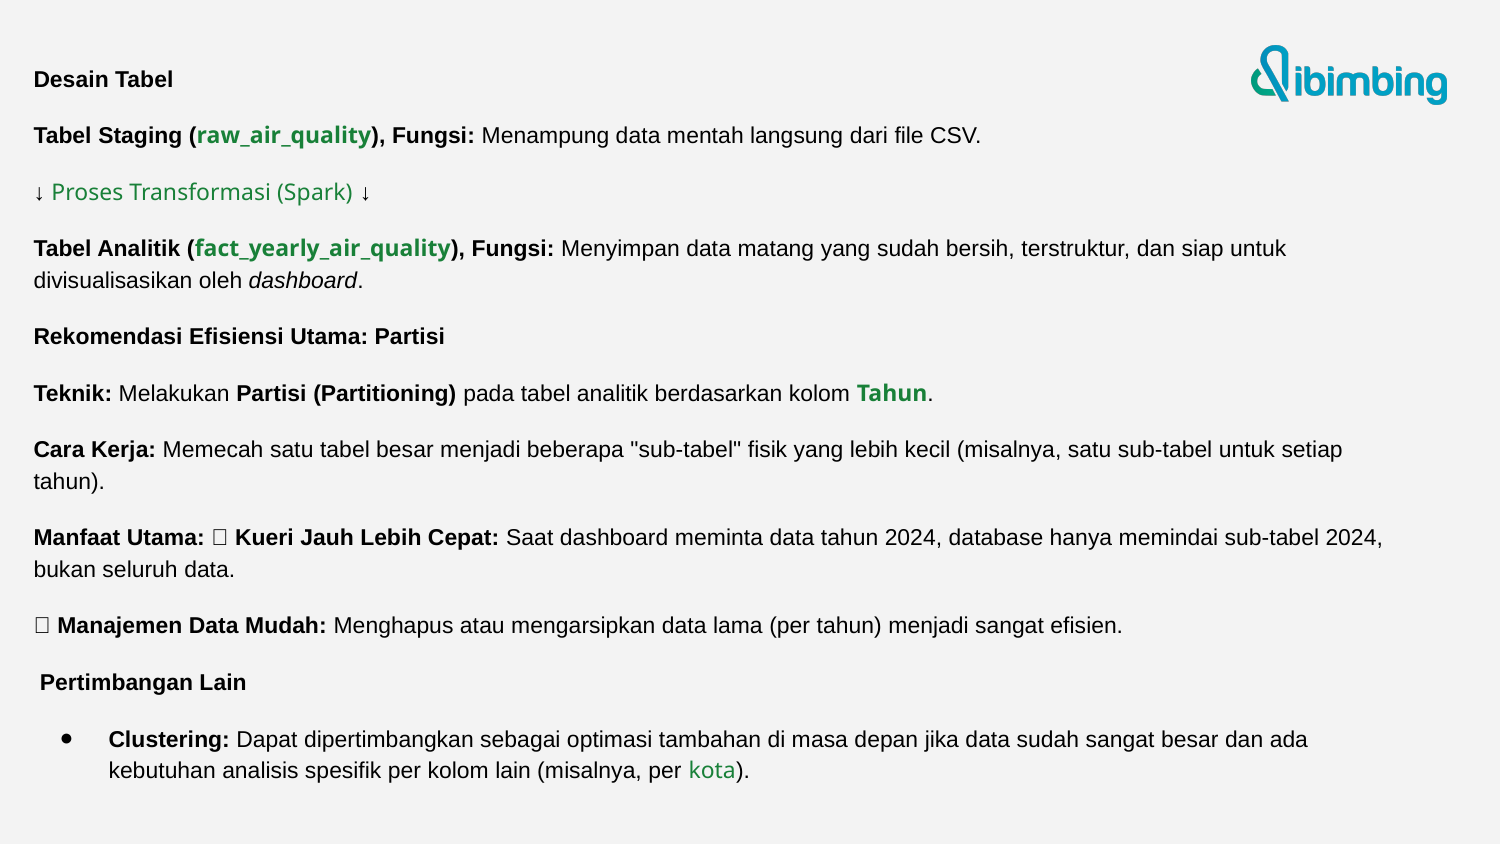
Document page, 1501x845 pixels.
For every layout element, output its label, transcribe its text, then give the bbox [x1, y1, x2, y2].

picture [1251, 44, 1447, 105]
text_box Desain Tabel Tabel Staging (raw_air_quality), Fungsi: Menampung data mentah langsung dari file CSV. ↓ Proses Transformasi (Spark) ↓ Tabel Analitik (fact_yearly_air_quality), Fungsi: Menyimpan data matang yang sudah bersih, terstruktur, dan siap untuk divisualisasikan oleh dashboard. Rekomendasi Efisiensi Utama: Partisi Teknik: Melakukan Partisi (Partitioning) pada tabel analitik berdasarkan kolom Tahun. Cara Kerja: Memecah satu tabel besar menjadi beberapa "sub-tabel" fisik yang lebih kecil (misalnya, satu sub-tabel untuk setiap tahun). Manfaat Utama: 🚀 Kueri Jauh Lebih Cepat: Saat dashboard meminta data tahun 2024, database hanya memindai sub-tabel 2024, bukan seluruh data. 🧹 Manajemen Data Mudah: Menghapus atau mengarsipkan data lama (per tahun) menjadi sangat efisien. Pertimbangan Lain Clustering: Dapat dipertimbangkan sebagai optimasi tambahan di masa depan jika data sudah sangat besar dan ada kebutuhan analisis spesifik per kolom lain (misalnya, per kota). [18, 45, 1420, 351]
picture [1433, 78, 1441, 90]
